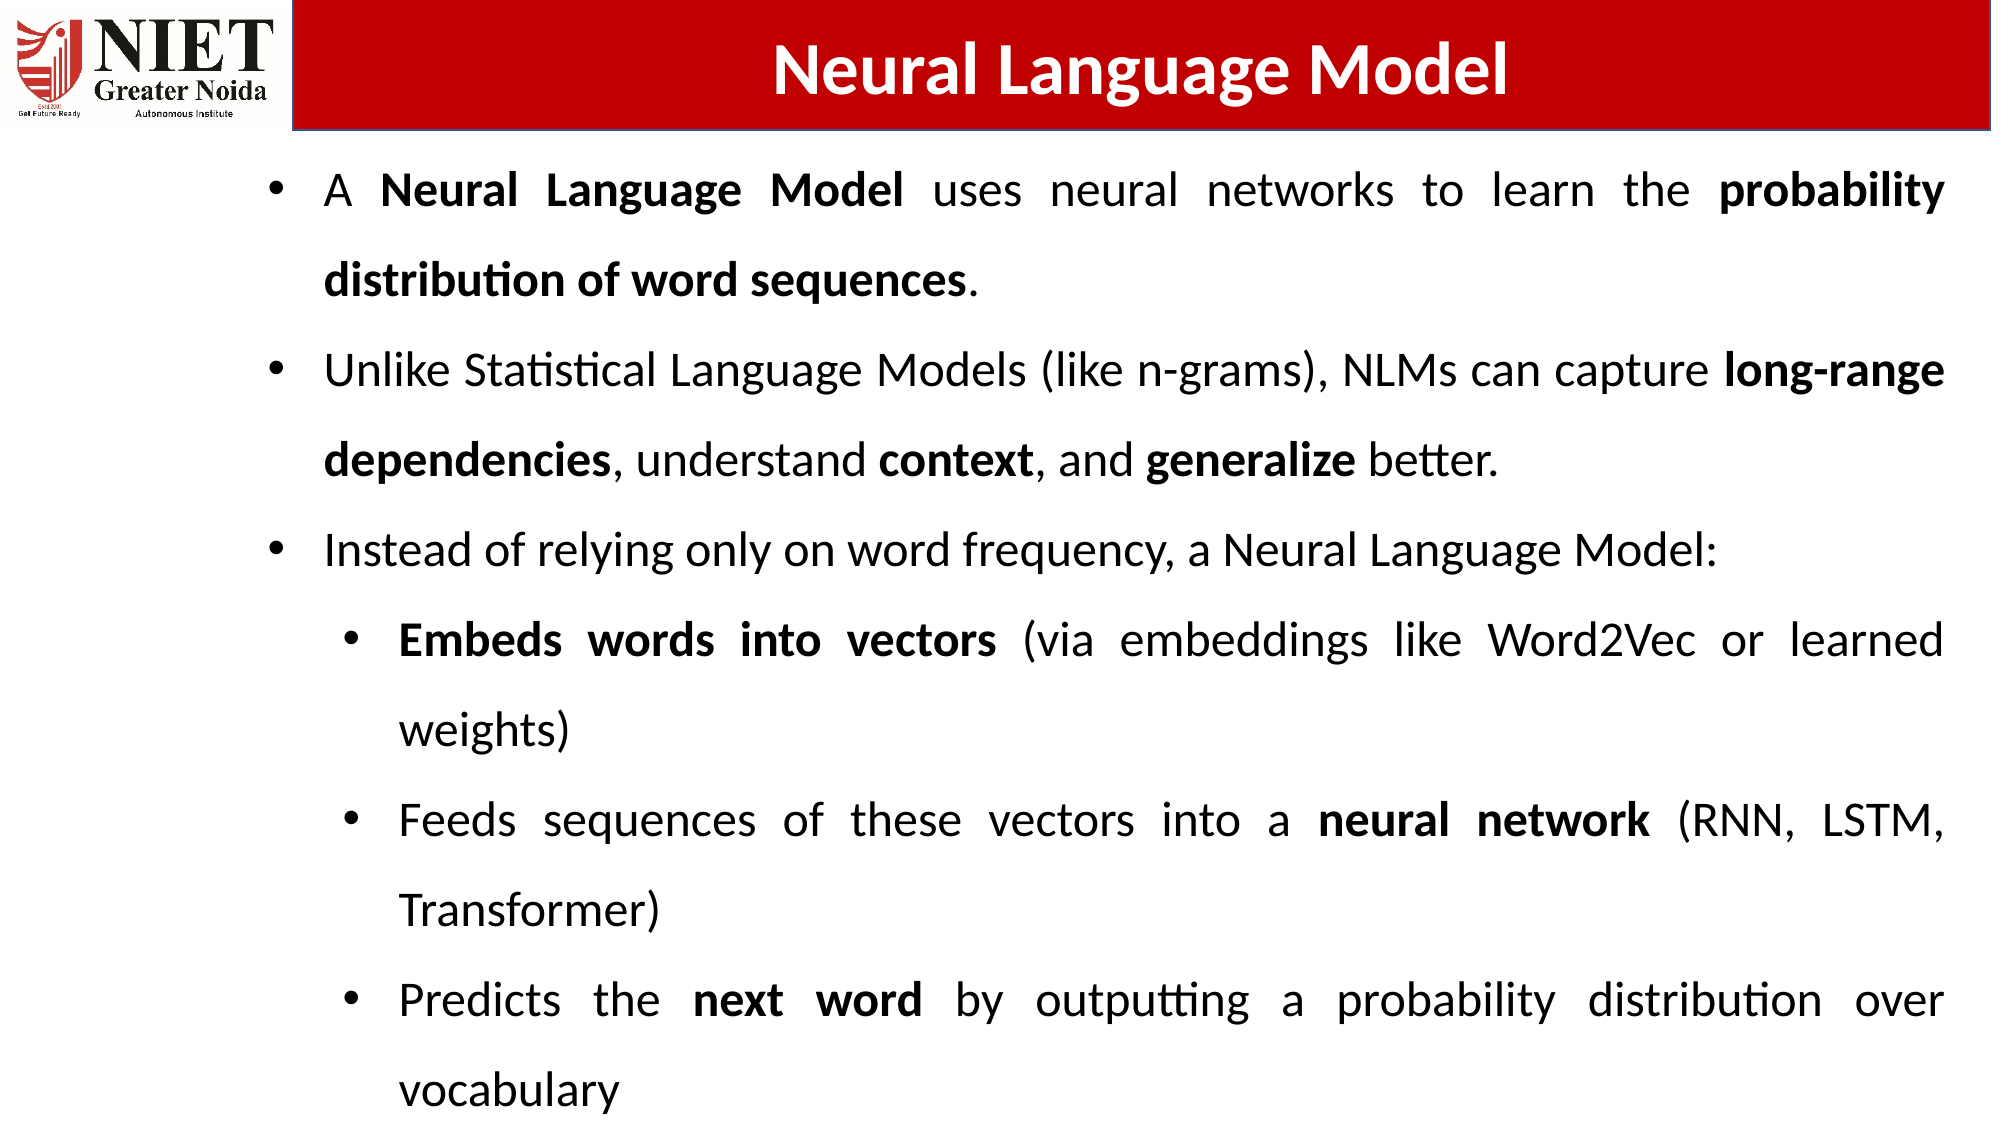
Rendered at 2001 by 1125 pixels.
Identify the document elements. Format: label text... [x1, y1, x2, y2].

picture [0, 6, 290, 131]
text_box Neural Language Model [292, 0, 1991, 131]
text_box A Neural Language Model uses neural networks to learn the probability distribution of word sequences. Unlike Statistical Language Models (like n-grams), NLMs can capture long-range dependencies, understand context, and generalize better. Instead of relying only on word frequency, a Neural Language Model: Embeds words into vectors (via embeddings like Word2Vec or learned weights) Feeds sequences of these vectors into a neural network (RNN, LSTM, Transformer) Predicts the next word by outputting a probability distribution over vocabulary [252, 119, 1961, 1125]
